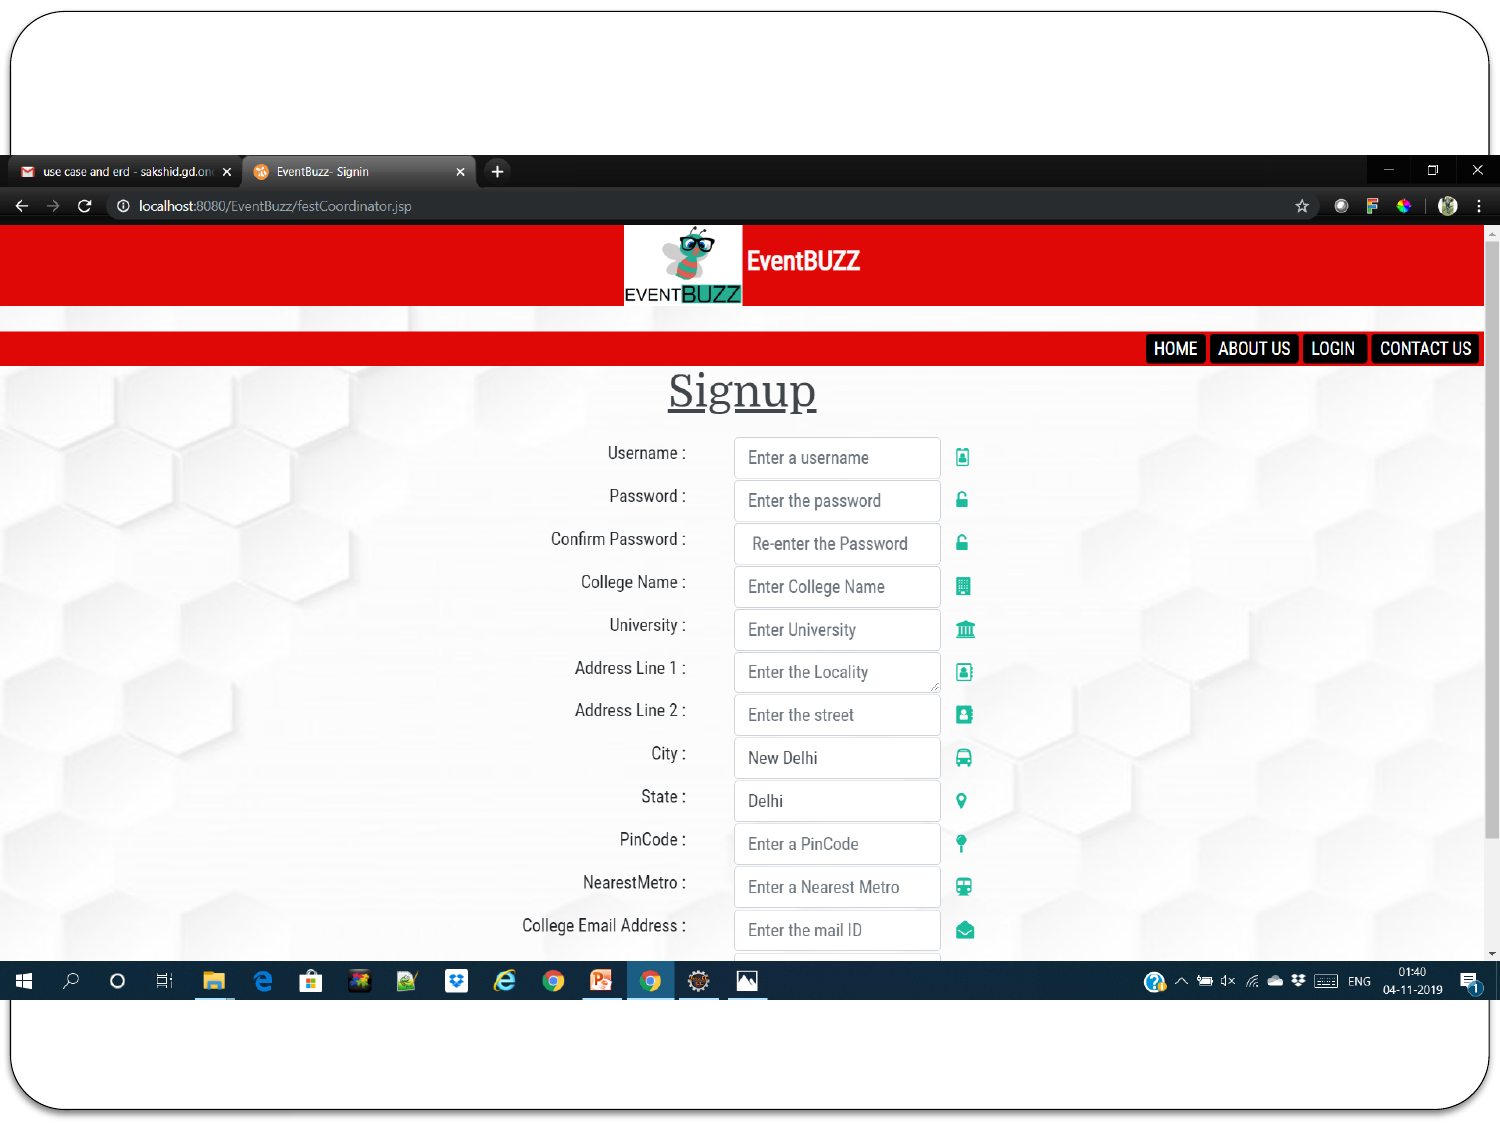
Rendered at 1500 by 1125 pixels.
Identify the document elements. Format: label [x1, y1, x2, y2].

picture [0, 155, 1500, 1000]
